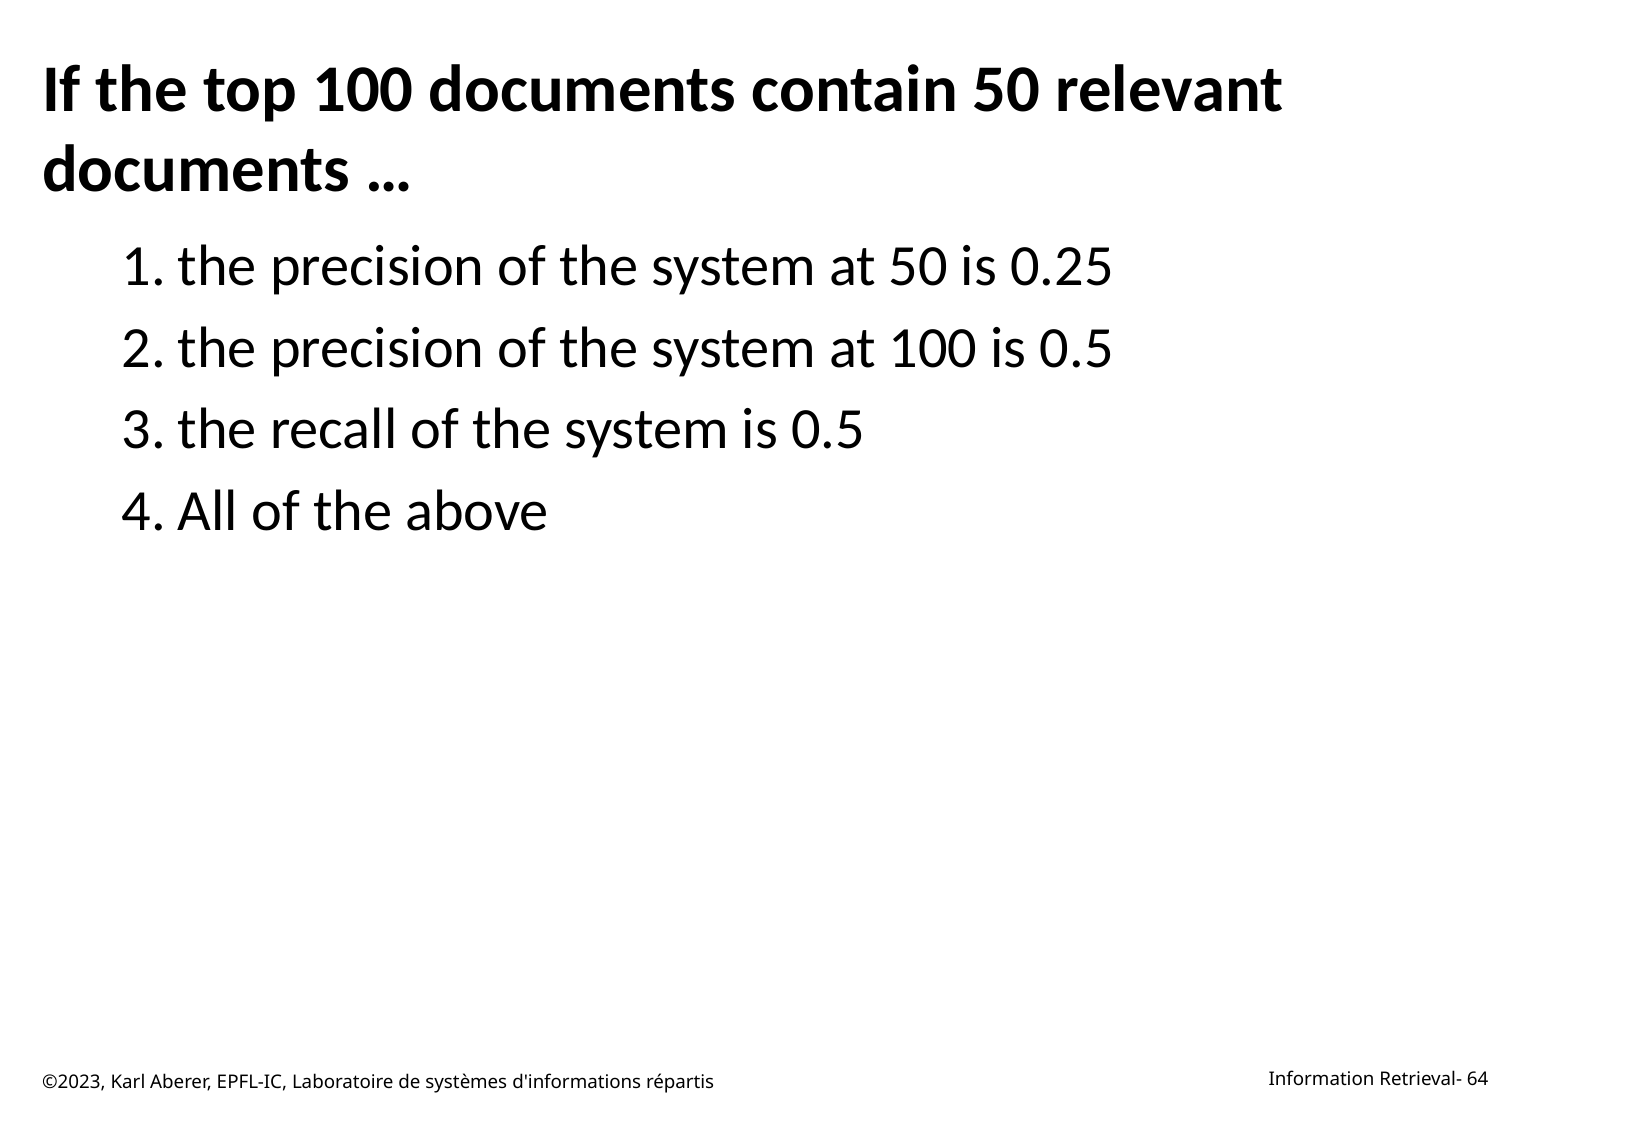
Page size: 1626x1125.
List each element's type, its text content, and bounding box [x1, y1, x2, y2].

footer ©2023, Karl Aberer, EPFL-IC, Laboratoire de systèmes d'informations répartis [26, 1062, 1071, 1101]
title If the top 100 documents contain 50 relevant documents … [27, 50, 1504, 200]
list the precision of the system at 50 is 0.25 the precision of the system at 100 is 0.5 the recall of the system is 0.5 All of the above [31, 220, 1508, 1045]
